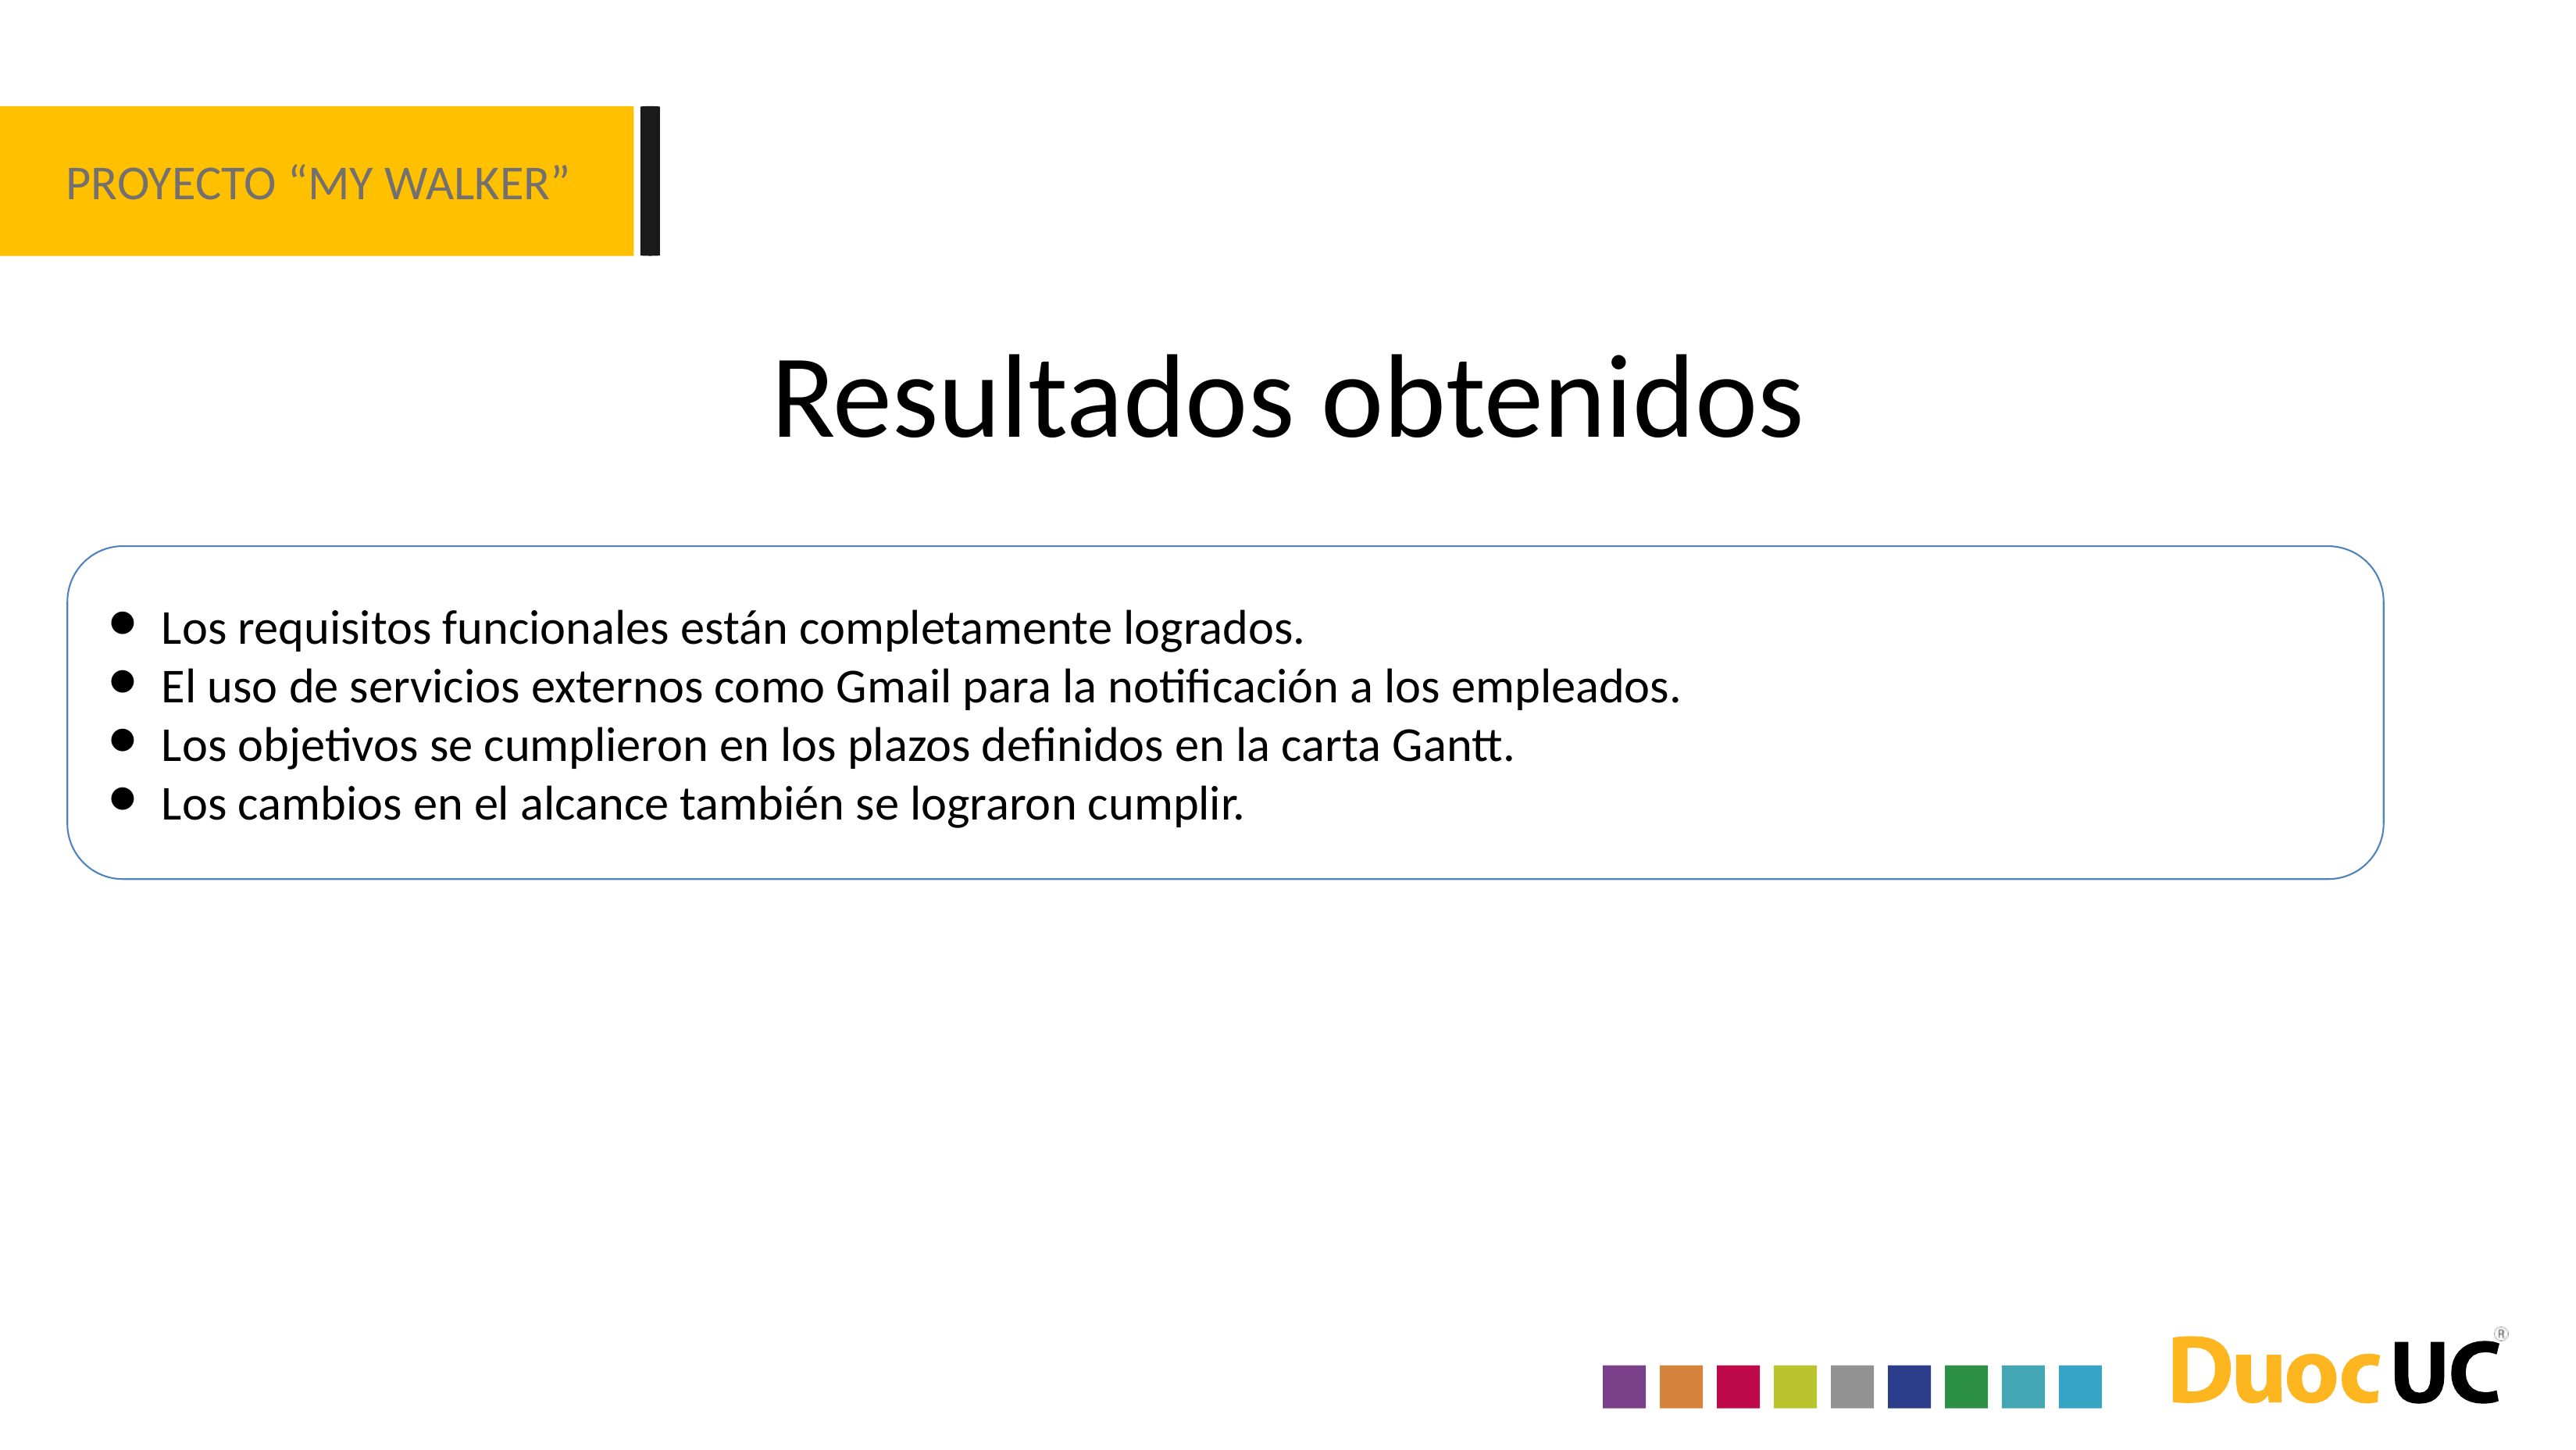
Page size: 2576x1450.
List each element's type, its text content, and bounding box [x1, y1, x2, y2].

picture [2494, 1327, 2509, 1341]
text_box Resultados obtenidos [0, 308, 2576, 470]
text_box Los requisitos funcionales están completamente logrados. El uso de servicios externos como Gmail para la notificación a los empleados. Los objetivos se cumplieron en los plazos definidos en la carta Gantt. Los cambios en el alcance también se lograron cumplir. [67, 546, 2384, 880]
text_box PROYECTO “MY WALKER” [47, 141, 594, 220]
